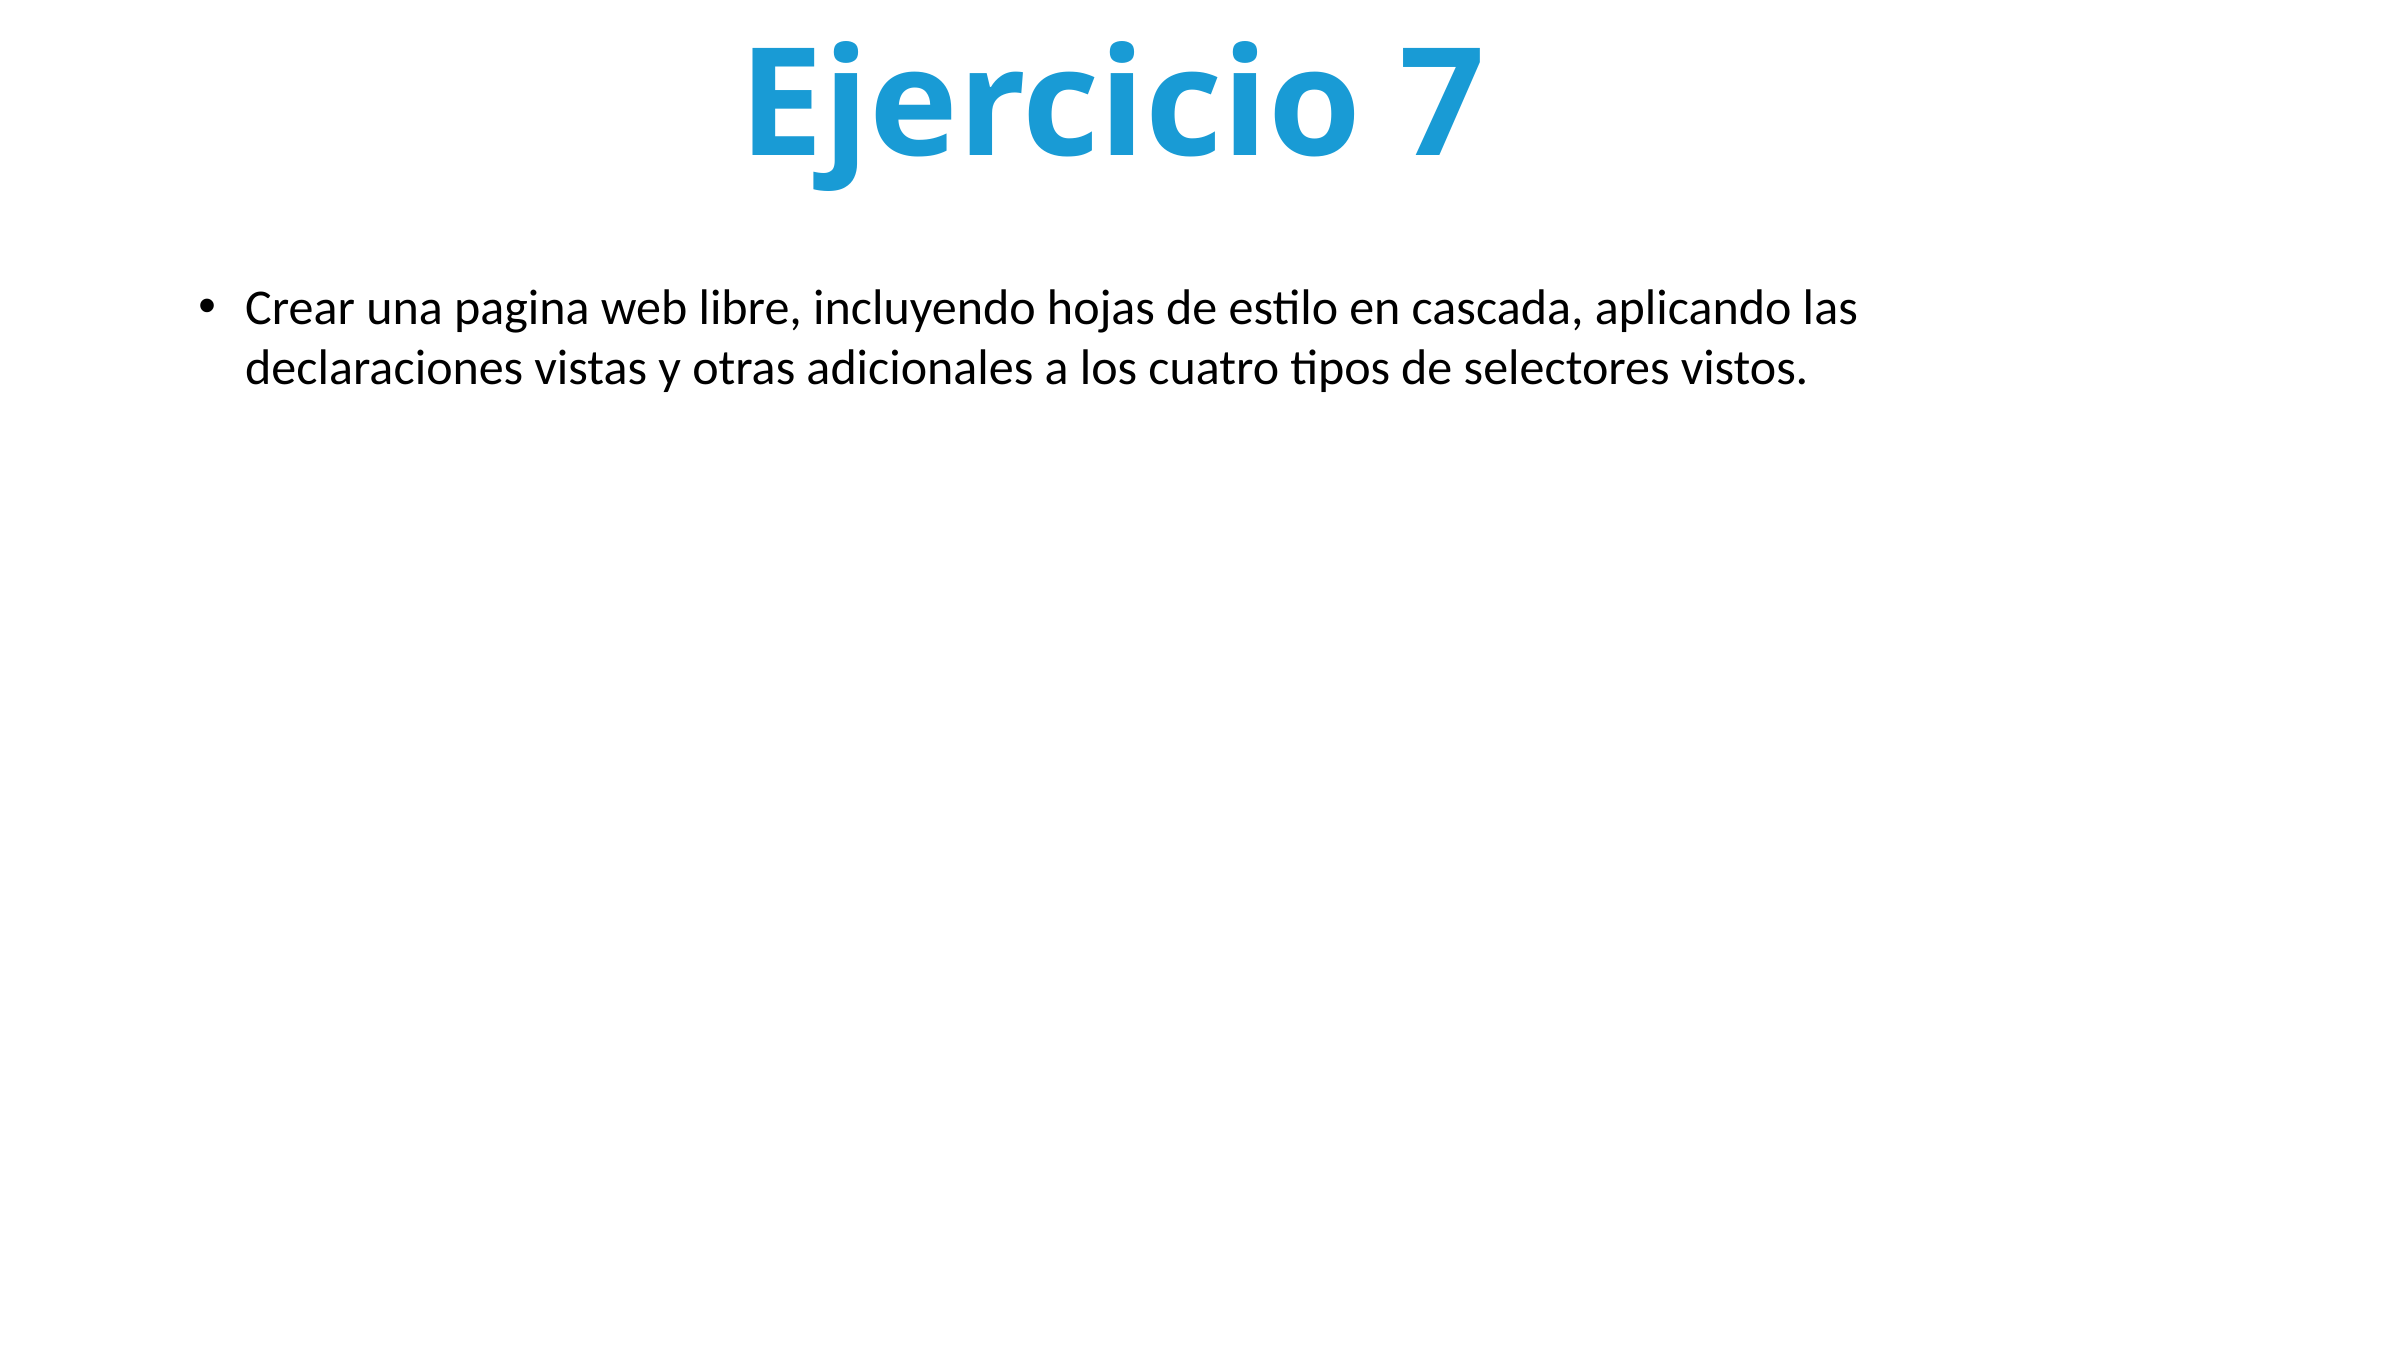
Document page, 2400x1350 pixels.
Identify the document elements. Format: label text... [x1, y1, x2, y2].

text_box Crear una pagina web libre, incluyendo hojas de estilo en cascada, aplicando las declaraciones vistas y otras adicionales a los cuatro tipos de selectores vistos. [183, 267, 2042, 403]
text_box Ejercicio 7 [553, 64, 1672, 195]
